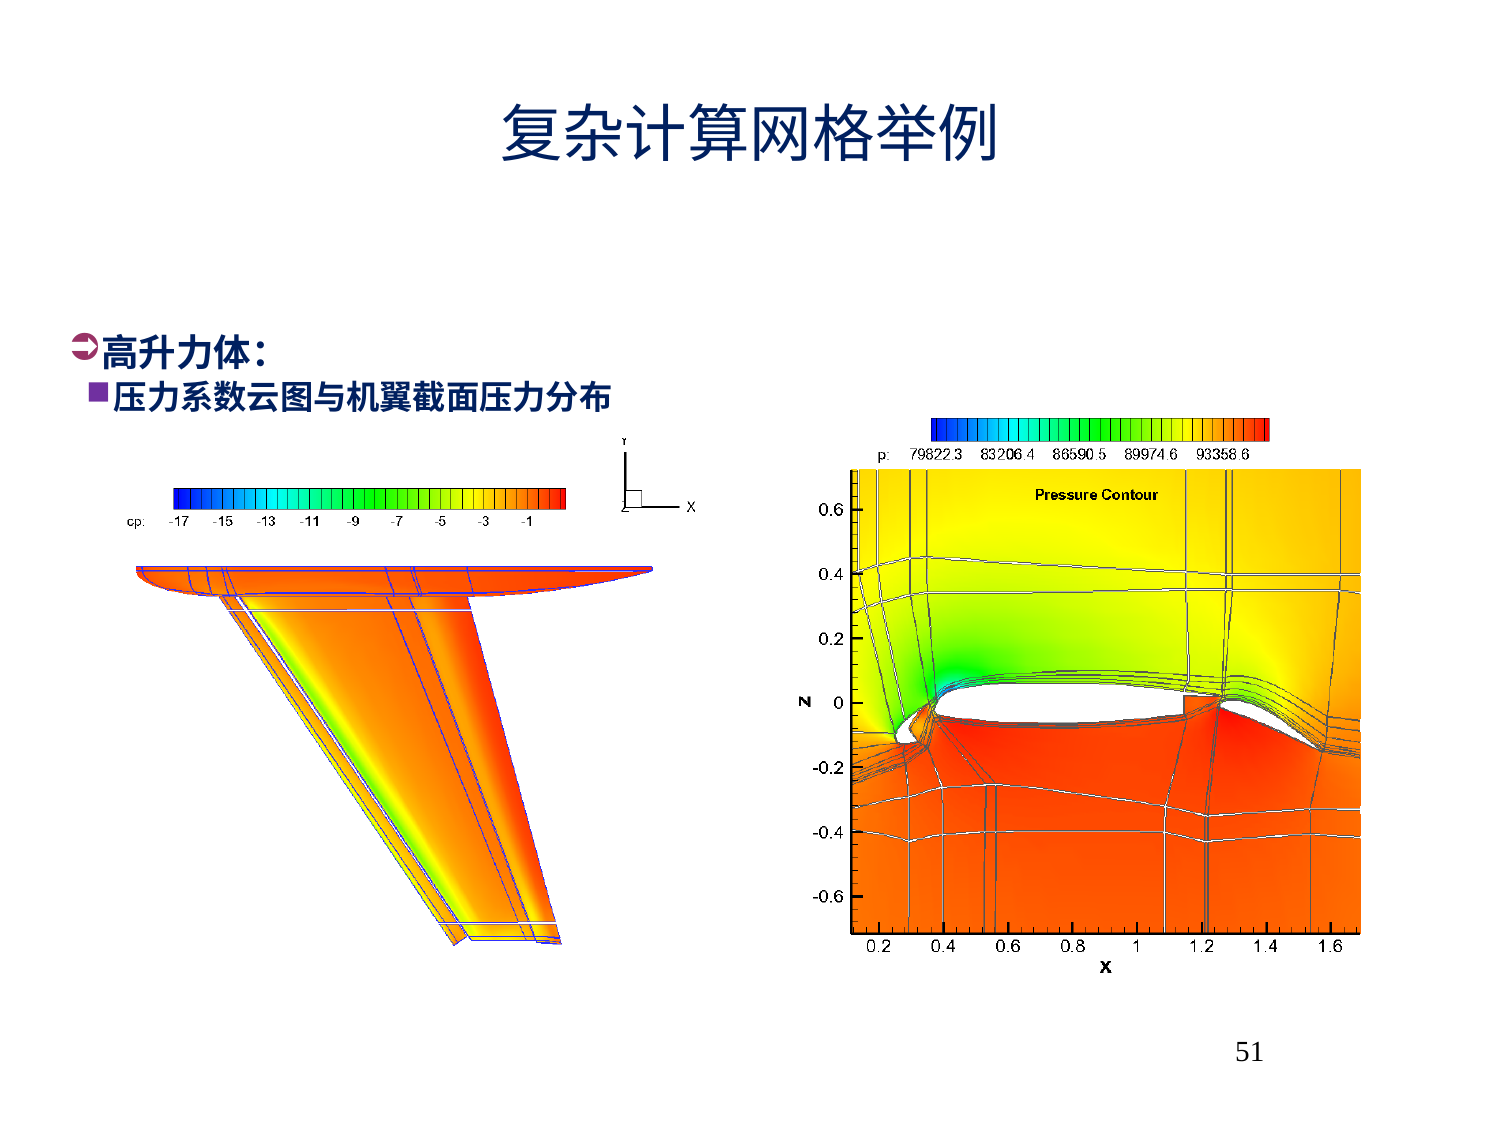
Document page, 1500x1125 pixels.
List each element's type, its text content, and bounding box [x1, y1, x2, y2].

picture [81, 438, 701, 988]
text_box 压力系数云图与机翼截面压力分布 [71, 374, 775, 434]
title 复杂计算网格举例 [99, 75, 1400, 189]
picture [762, 396, 1442, 1001]
slide_number 51 [1074, 1024, 1425, 1103]
text_box 高升力体： [53, 312, 538, 387]
